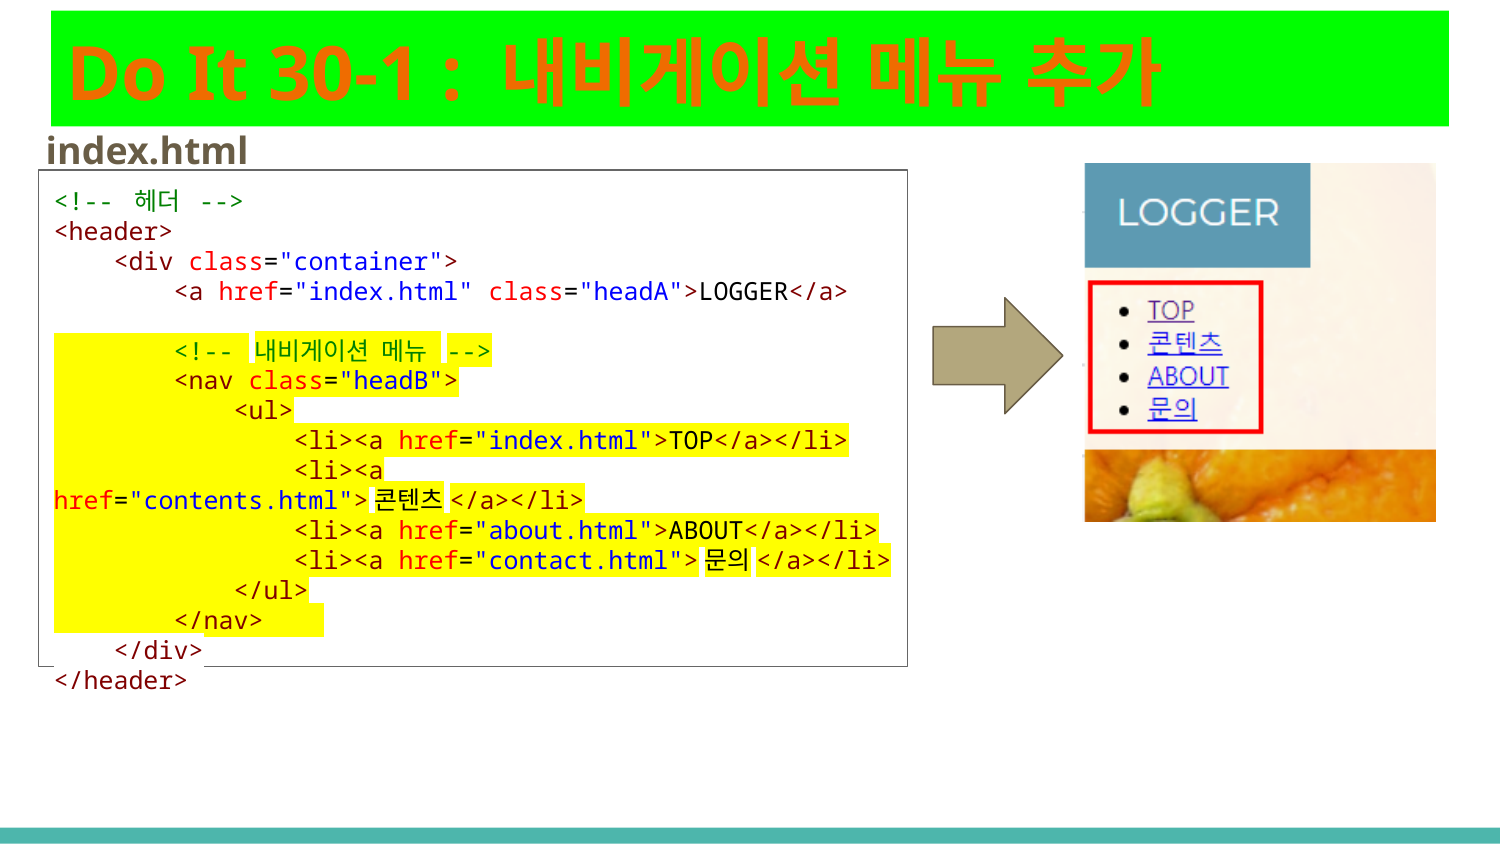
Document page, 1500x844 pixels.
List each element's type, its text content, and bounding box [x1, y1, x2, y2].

text_box [933, 297, 1063, 414]
picture [1082, 163, 1436, 523]
list <!-- 헤더 --> <header> <div class="container"> <a href="index.html" class="headA">LOGGER</a> <!-- 내비게이션 메뉴 --> <nav class="headB"> <ul> <li><a href="index.html">TOP</a></li> <li><a href="contents.html">콘텐츠</a></li> <li><a href="about.html">ABOUT</a></li> <li><a href="contact.html">문의</a></li> </ul> </nav> </div> </header> [38, 170, 908, 667]
text_box index.html [45, 120, 293, 164]
title Do It 30-1 : 내비게이션 메뉴 추가 [51, 10, 1449, 127]
